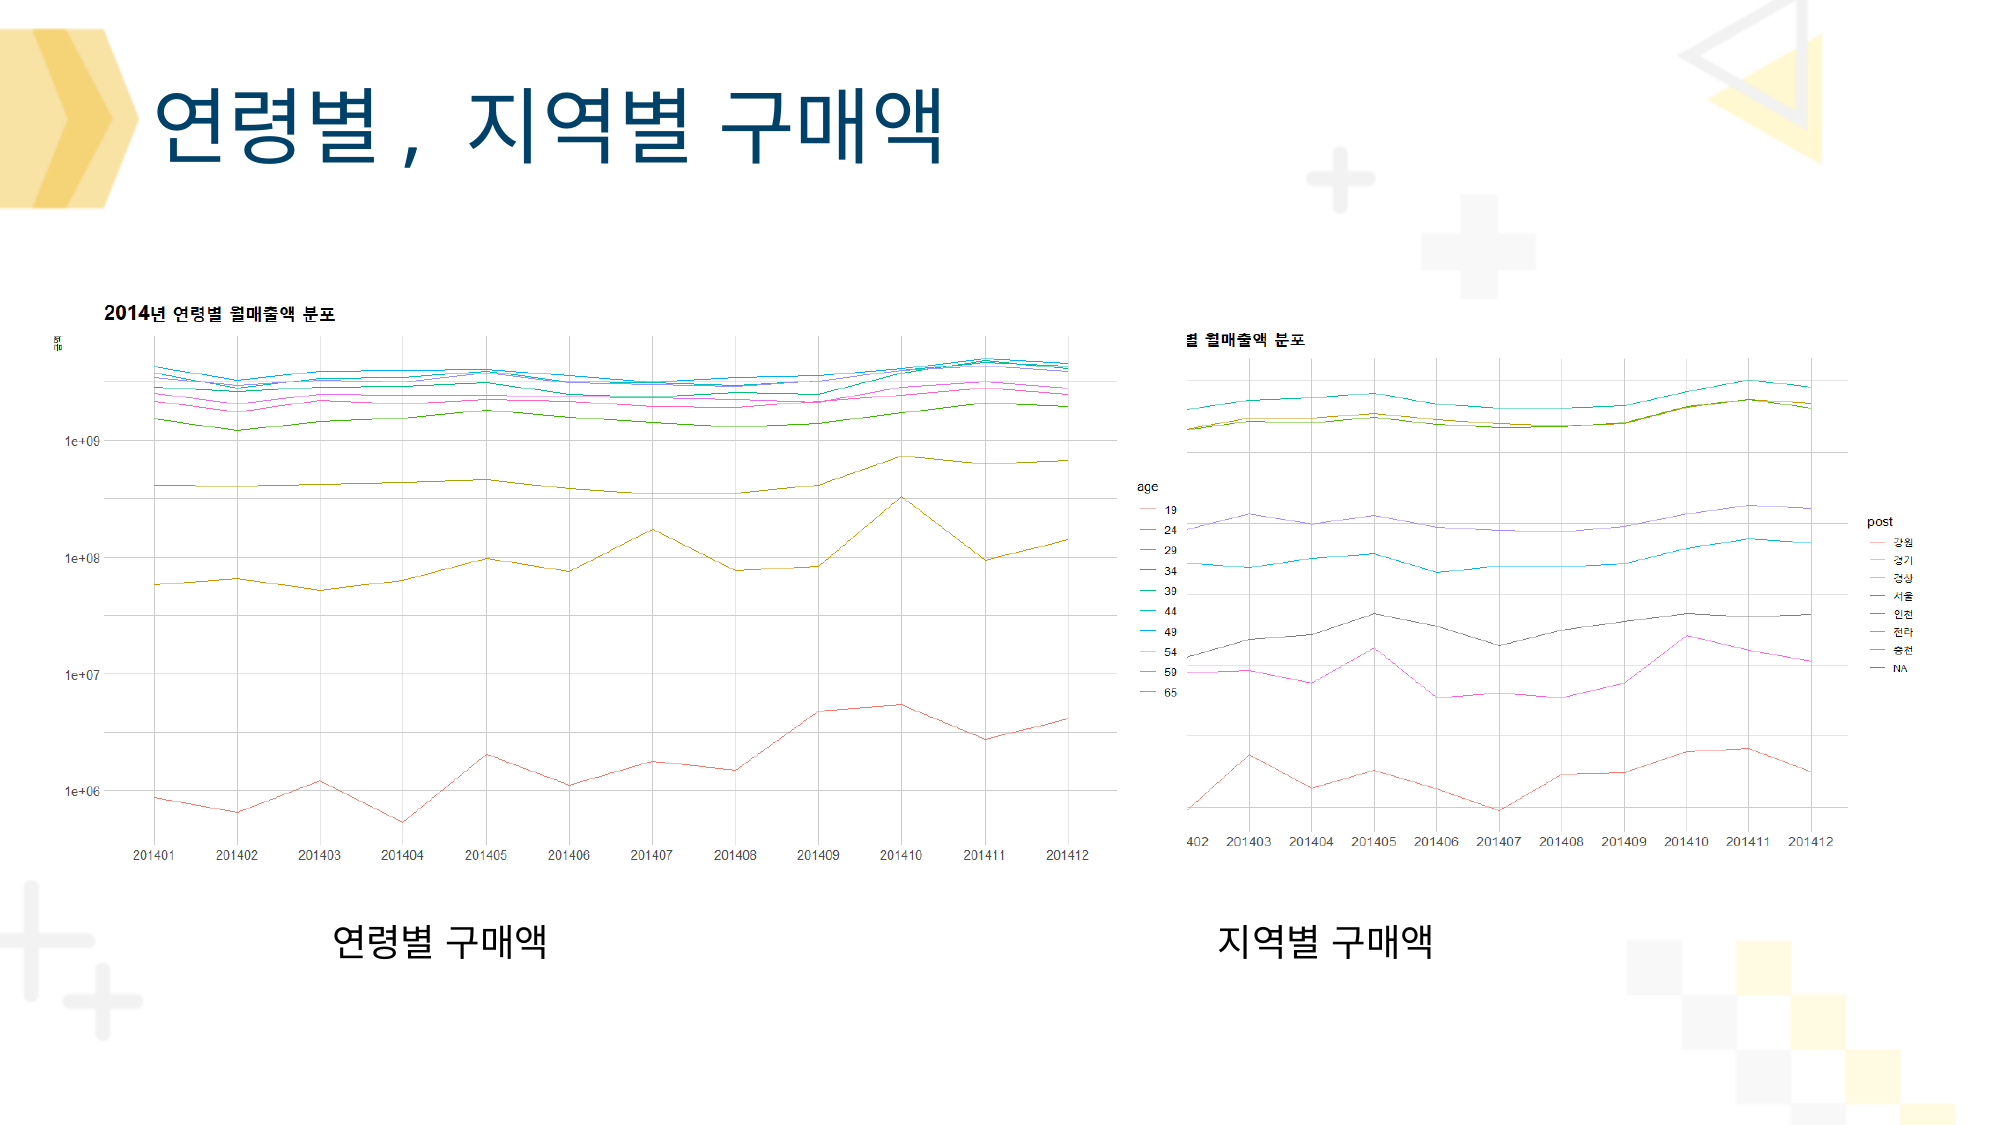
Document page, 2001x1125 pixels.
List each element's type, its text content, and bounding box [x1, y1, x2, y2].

picture [0, 0, 2000, 1125]
title 연령별, 지역별 구매액 [137, 75, 1863, 186]
text_box 연령별 구매액 [317, 911, 565, 972]
text_box 지역별 구매액 [1203, 911, 1451, 972]
